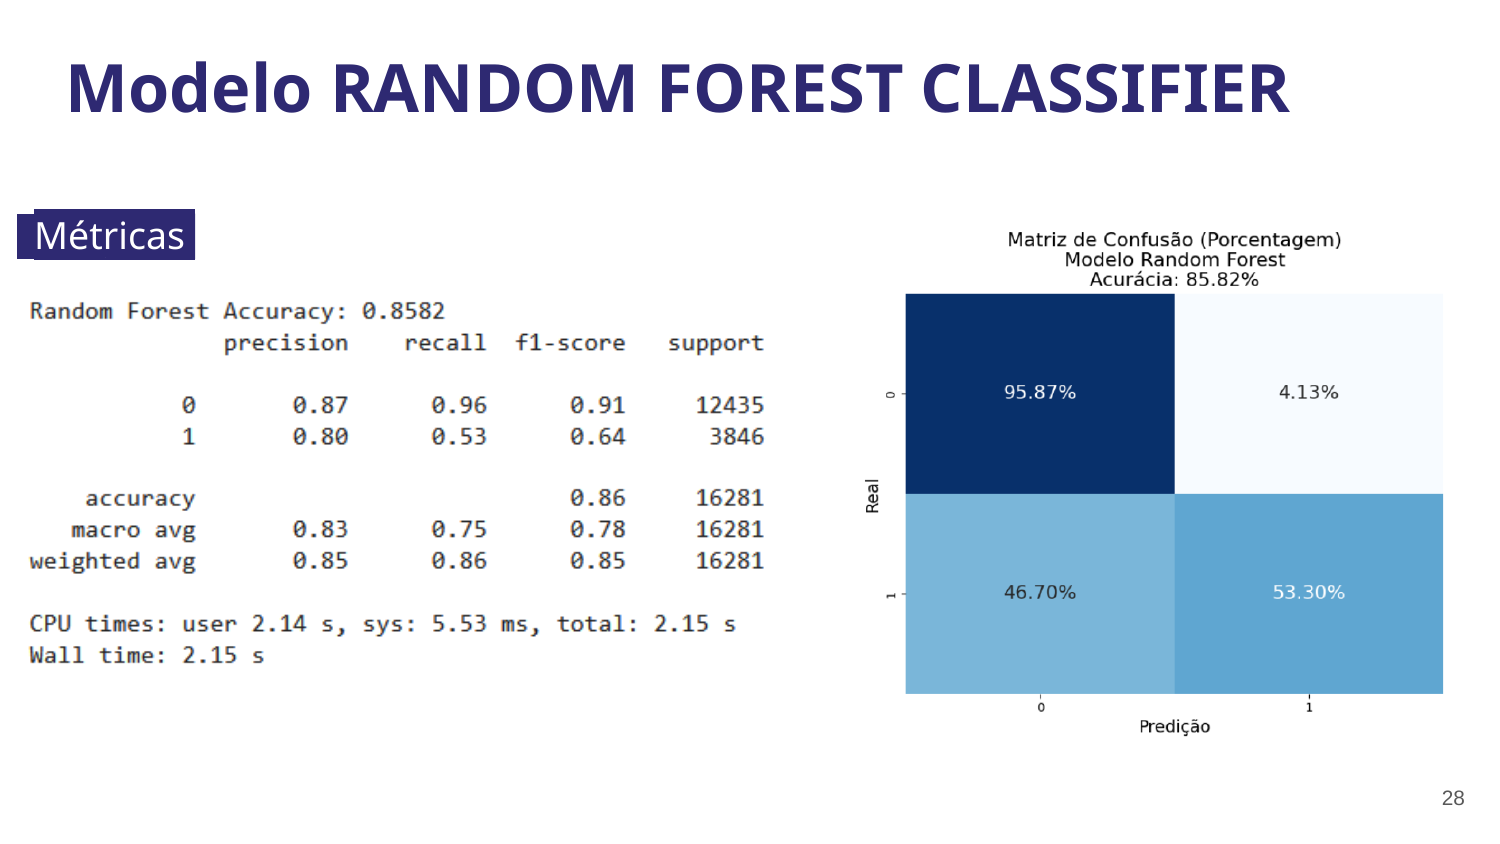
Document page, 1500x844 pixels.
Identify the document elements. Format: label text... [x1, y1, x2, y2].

picture [11, 291, 820, 688]
picture [843, 220, 1454, 741]
slide_number ‹#› [1389, 764, 1480, 830]
title Métricas . [0, 103, 212, 275]
title Modelo RANDOM FOREST CLASSIFIER [50, 30, 1448, 221]
